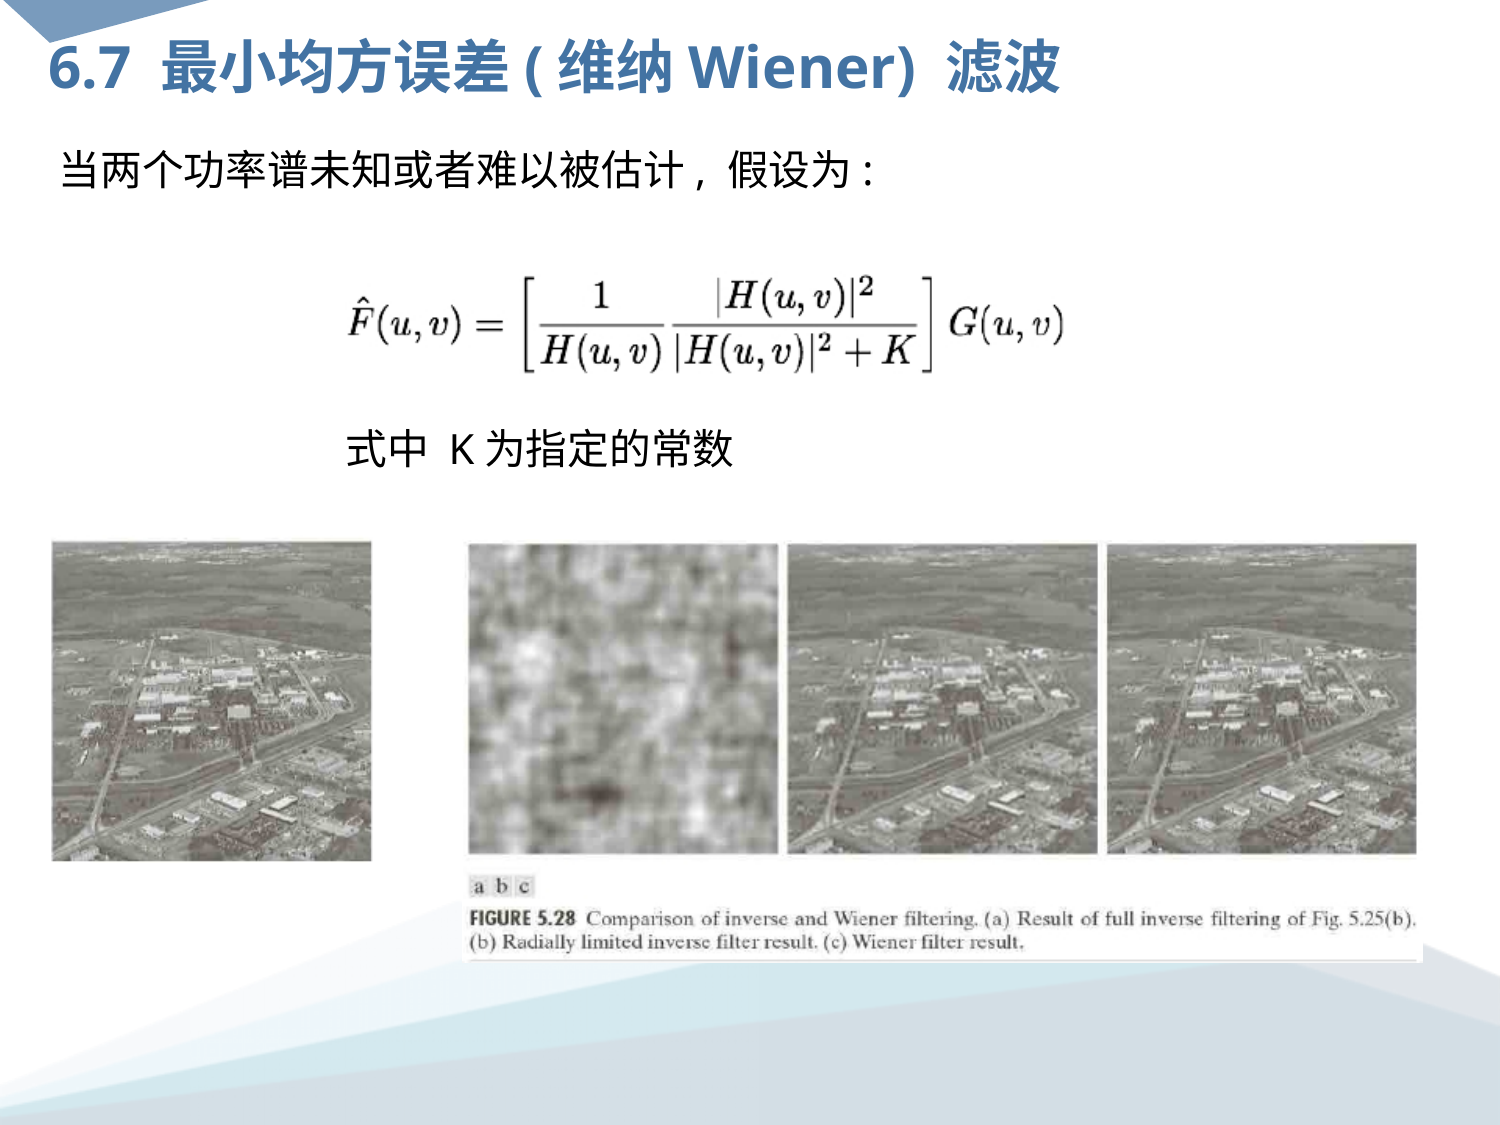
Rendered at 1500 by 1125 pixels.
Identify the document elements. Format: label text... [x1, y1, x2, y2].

text_box 当两个功率谱未知或者难以被估计, 假设为: [58, 153, 874, 201]
text_box [3, 0, 209, 43]
picture [0, 539, 1500, 1125]
picture [345, 259, 1065, 375]
text_box 6.7 最小均方误差(维纳Wiener) 滤波 [48, 61, 1445, 108]
text_box 式中 K为指定的常数 [345, 433, 1038, 481]
picture [49, 535, 373, 863]
